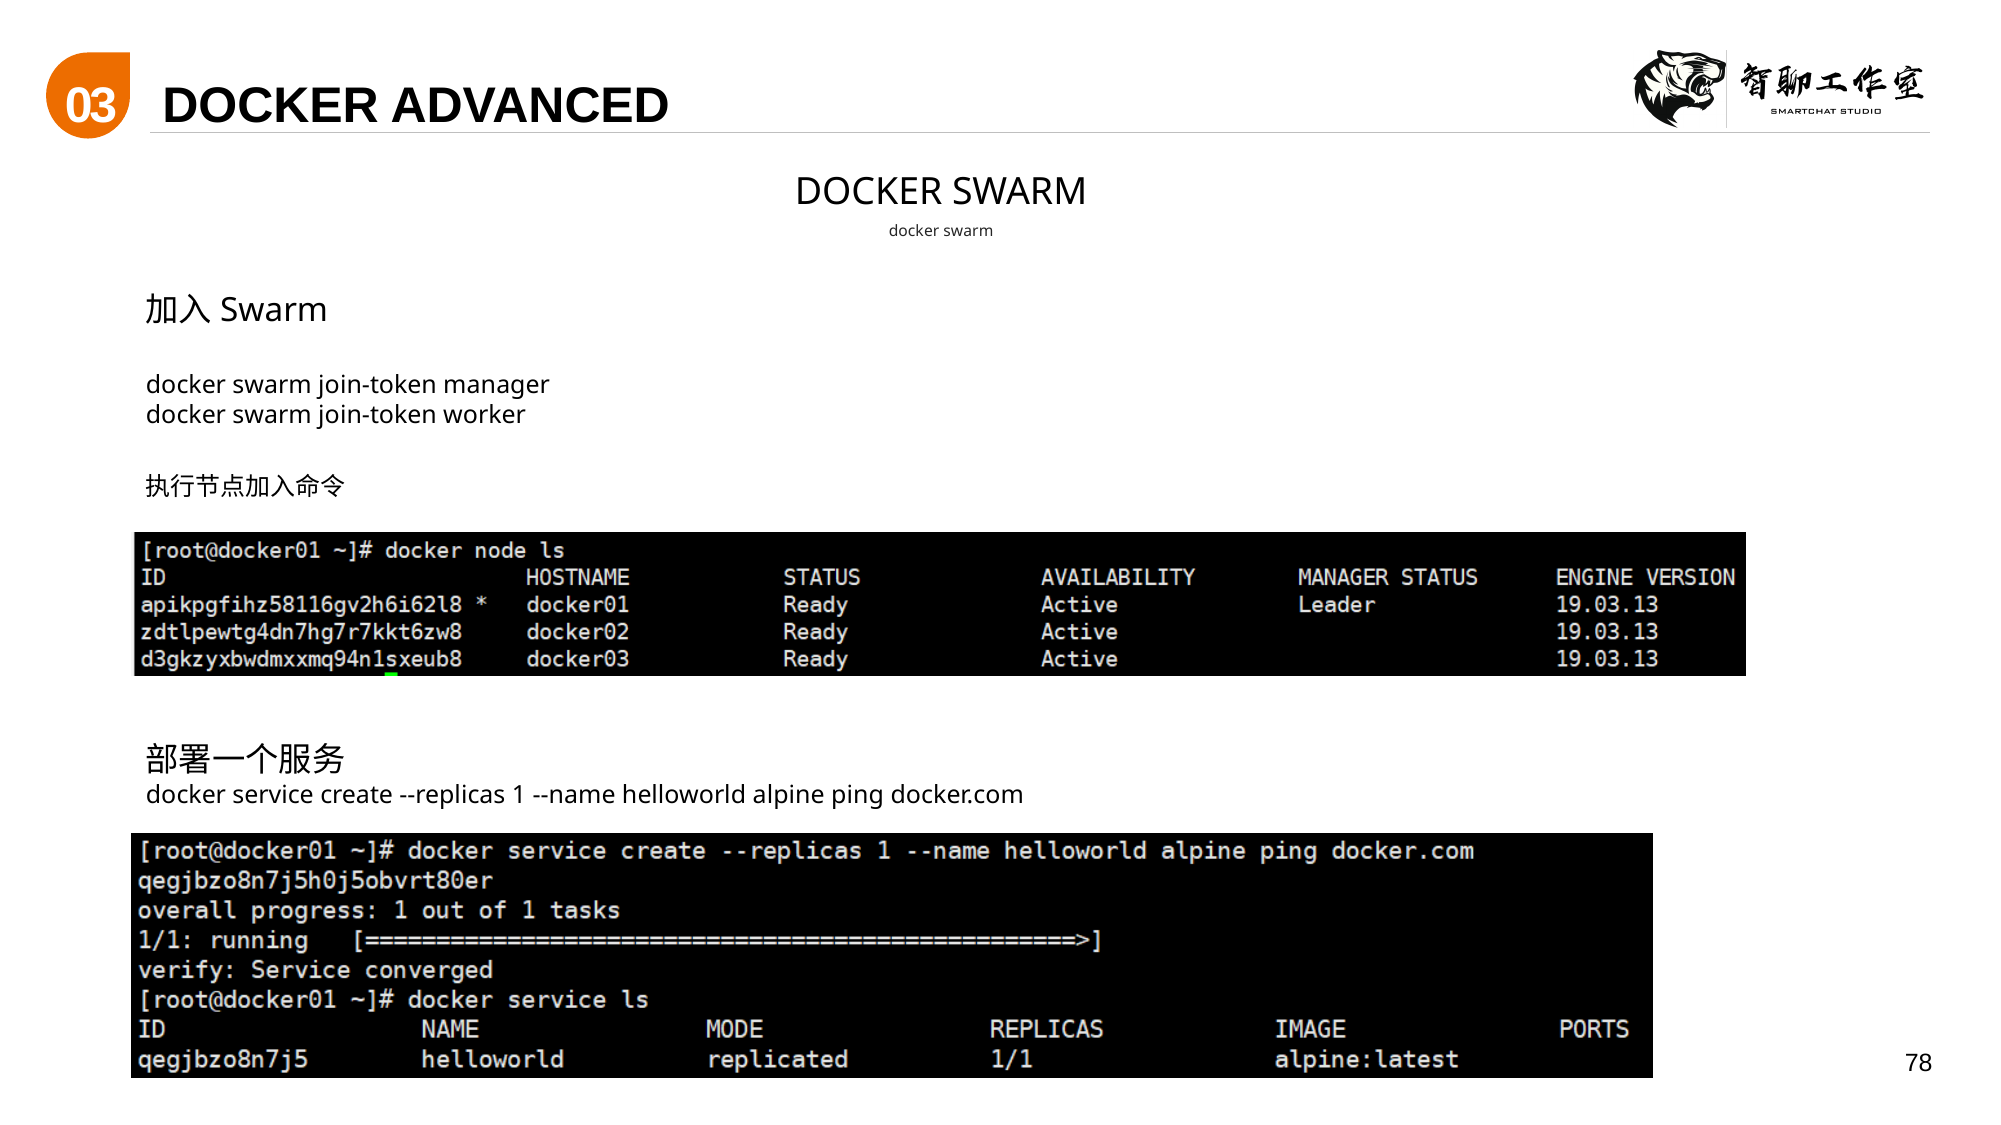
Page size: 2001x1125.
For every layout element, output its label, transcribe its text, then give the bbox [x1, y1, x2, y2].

picture [130, 833, 1653, 1078]
text_box 部署一个服务 docker service create --replicas 1 --name helloworld alpine ping docker.com [130, 731, 1653, 816]
text_box 加入Swarm docker swarm join-token manager docker swarm join-token worker [130, 281, 1197, 436]
text_box 执行节点加入命令 [131, 463, 361, 508]
text_box DOCKER ADVANCED [147, 47, 685, 141]
text_box 03 [49, 47, 132, 141]
picture [1633, 47, 1950, 129]
picture [131, 532, 1746, 676]
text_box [691, 159, 1192, 248]
